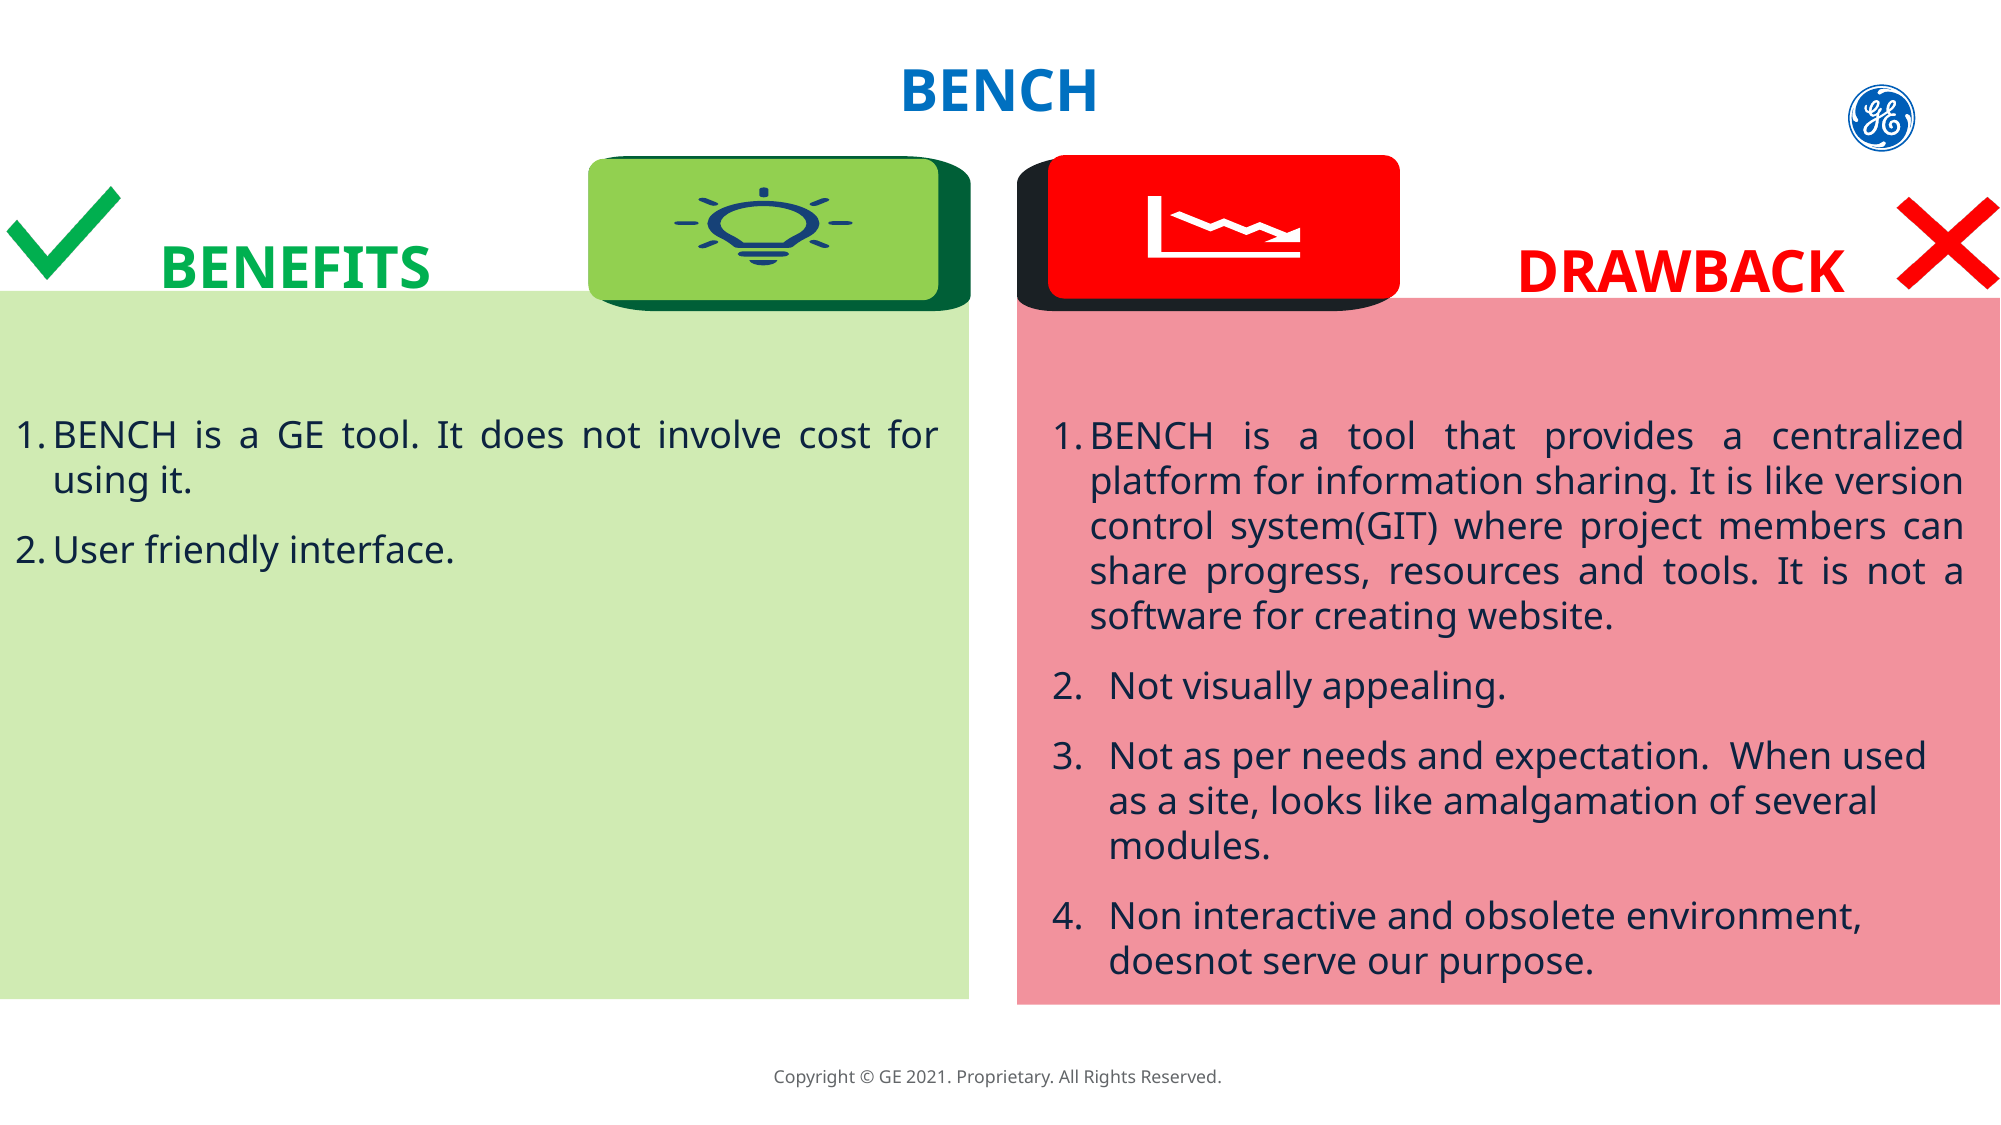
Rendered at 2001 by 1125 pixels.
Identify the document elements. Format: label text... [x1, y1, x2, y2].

text_box BENCH [540, 45, 1460, 131]
picture [4, 163, 123, 302]
text_box BENCH is a GE tool. It does not involve cost for using it. User friendly interface. [15, 403, 940, 578]
text_box BENEFITS [0, 222, 588, 308]
text_box BENCH is a tool that provides a centralized platform for information sharing. It is like version control system(GIT) where project members can share progress, resources and tools. It is not a software for creating website. Not visually appealing. Not as per needs and expectation. When used as a site, looks like amalgamation of several modules. Non interactive and obsolete environment, doesnot serve our purpose. [1052, 404, 1966, 1125]
text_box [1016, 311, 2000, 1006]
text_box DRAWBACK [1399, 226, 2000, 311]
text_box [588, 156, 1399, 312]
picture [1878, 180, 2000, 306]
text_box [0, 308, 970, 1000]
